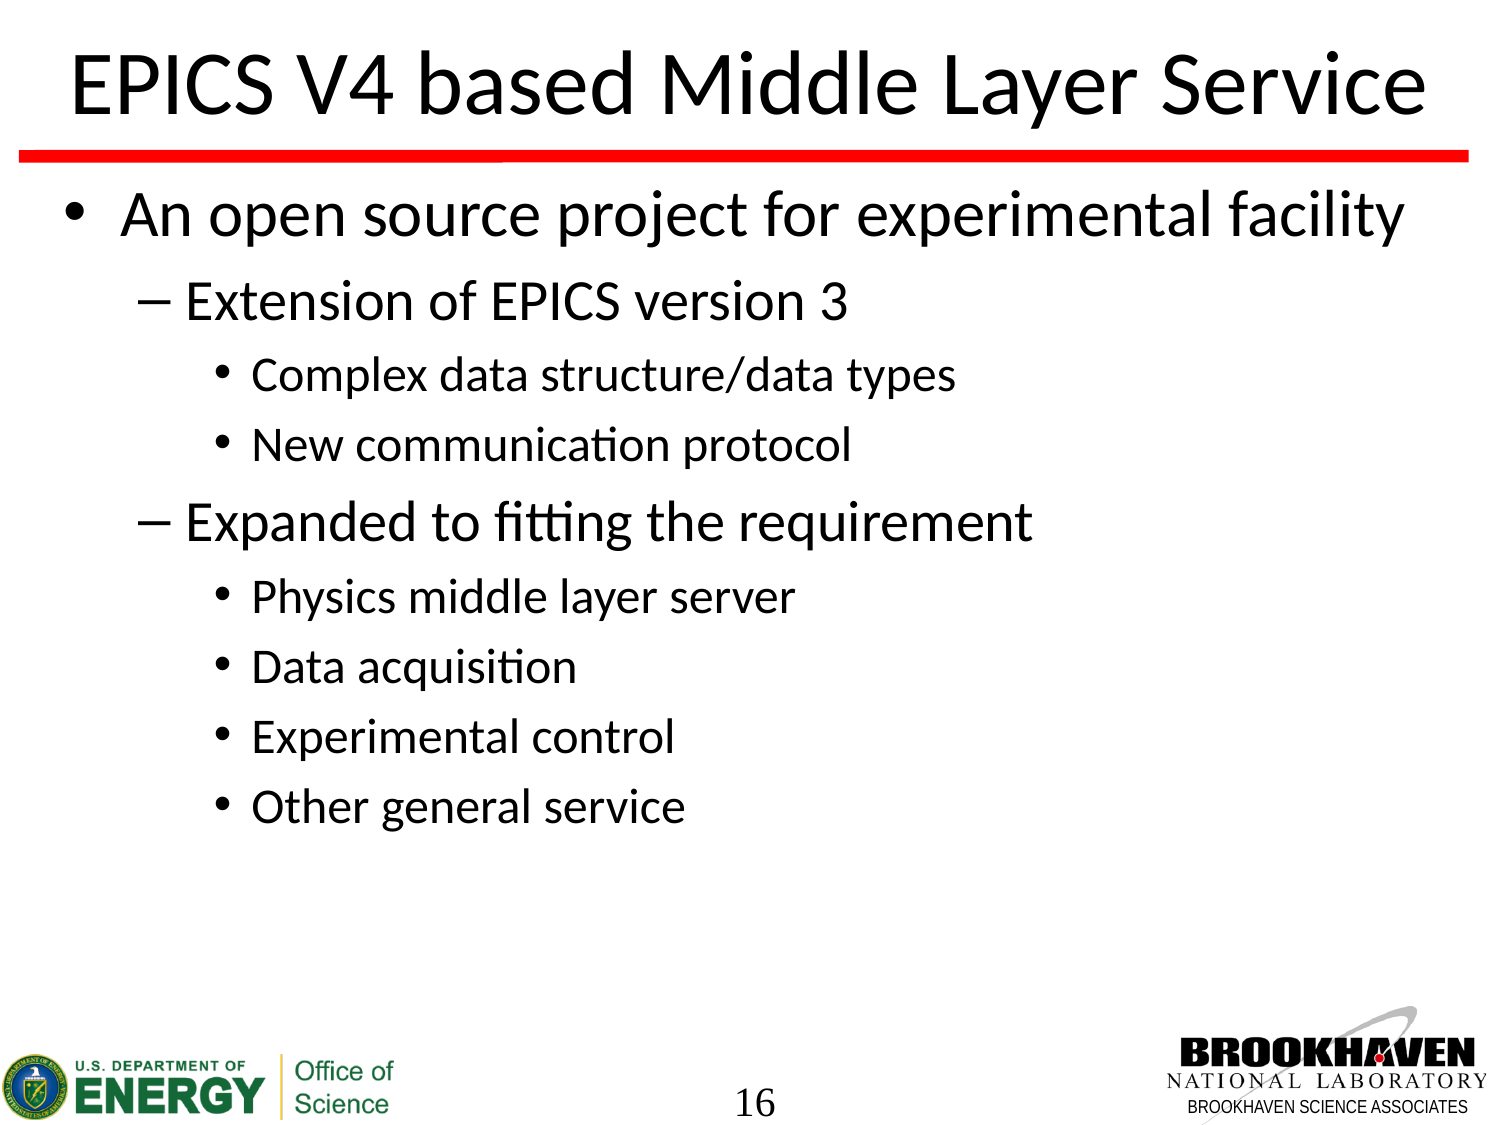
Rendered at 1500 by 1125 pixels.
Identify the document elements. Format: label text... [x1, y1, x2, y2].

title EPICS V4 based Middle Layer Service [0, 0, 1500, 157]
picture [2, 1054, 394, 1120]
list An open source project for experimental facility Extension of EPICS version 3 Complex data structure/data types New communication protocol Expanded to fitting the requirement Physics middle layer server Data acquisition Experimental control Other general service [48, 162, 1465, 1013]
